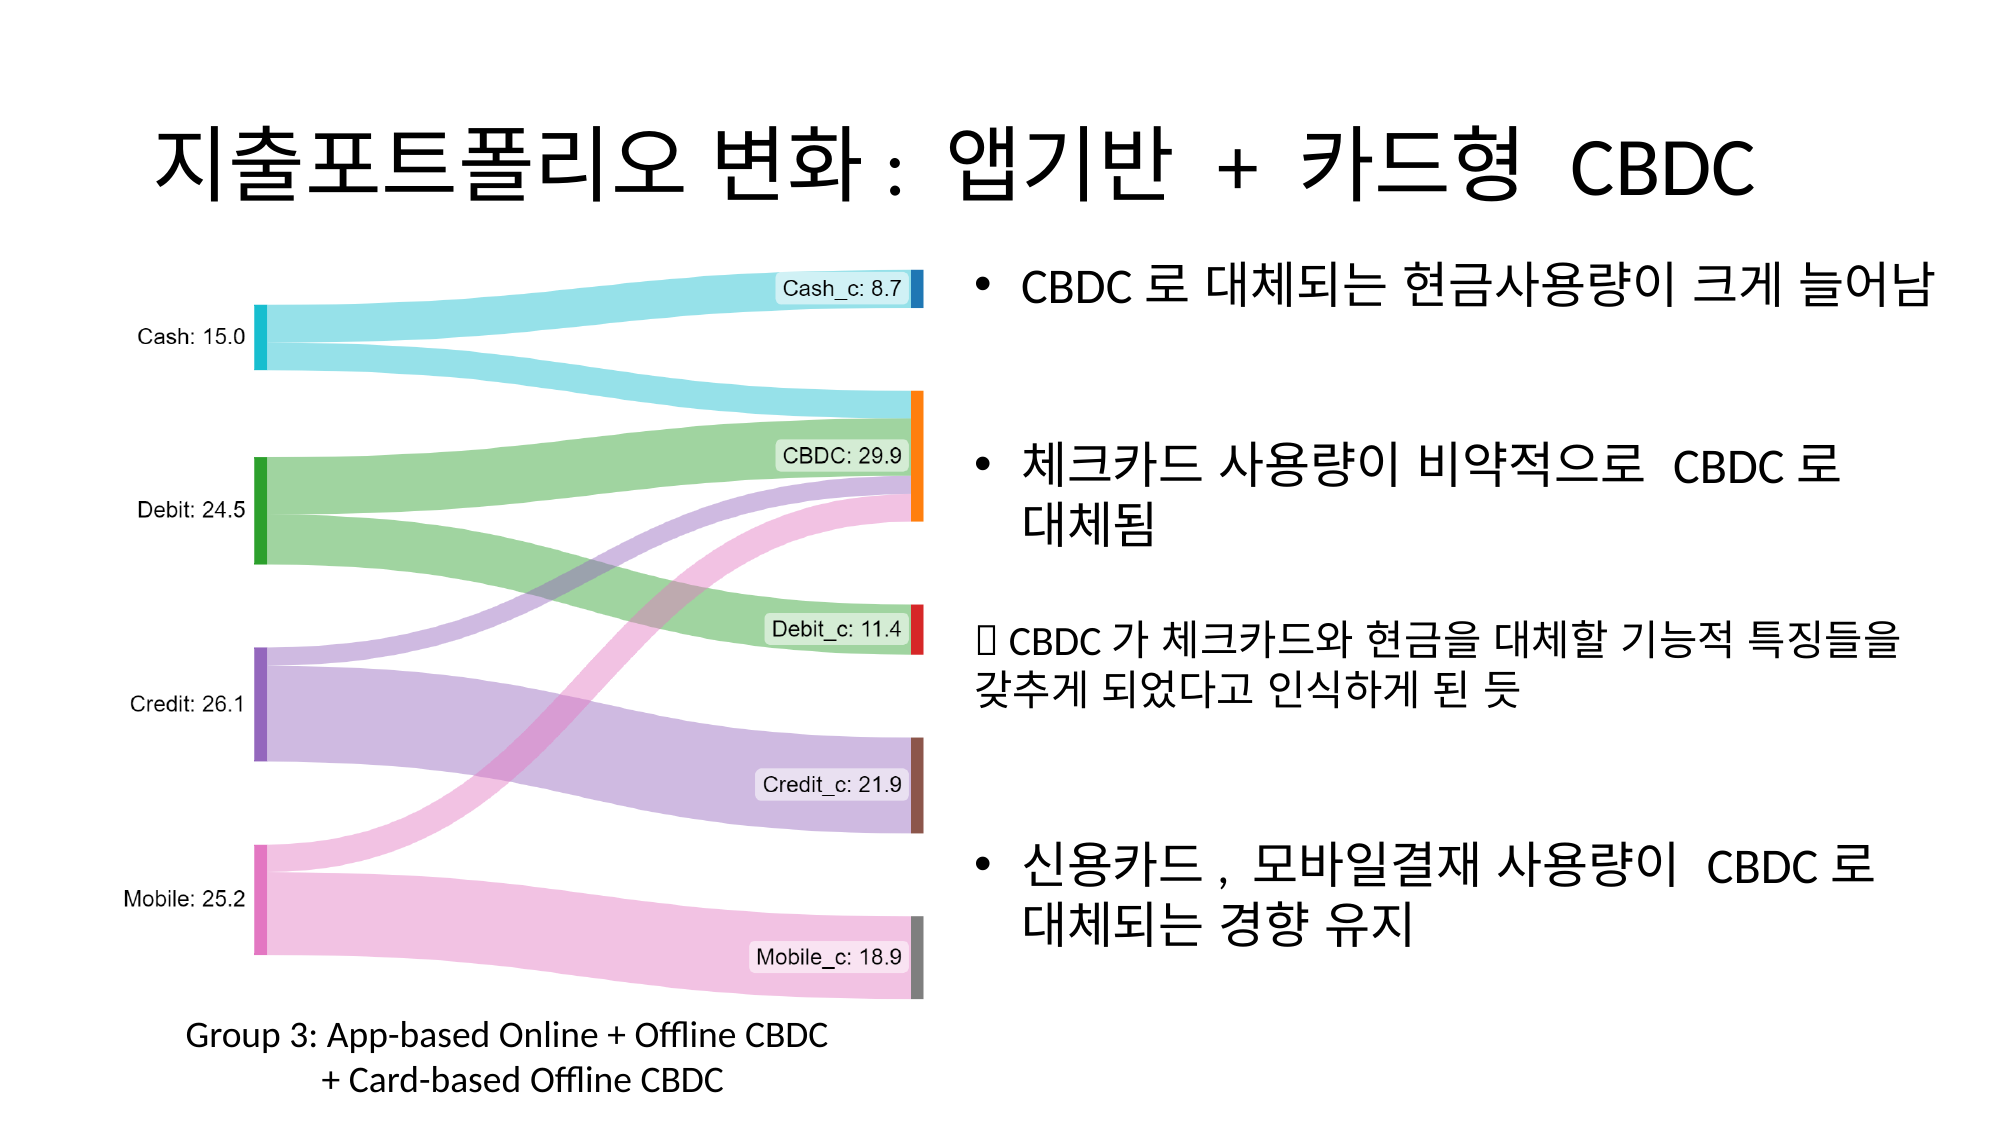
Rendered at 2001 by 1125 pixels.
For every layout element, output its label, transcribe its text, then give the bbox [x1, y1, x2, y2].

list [99, 215, 940, 1056]
text_box CBDC로 대체되는 현금사용량이 크게 늘어남 체크카드 사용량이 비약적으로 CBDC로 대체됨  CBDC가 체크카드와 현금을 대체할 기능적 특징들을 갖추게 되었다고 인식하게 된 듯 신용카드, 모바일결재 사용량이 CBDC로 대체되는 경향 유지 [959, 246, 1984, 961]
title 지출포트폴리오 변화: 앱기반 + 카드형 CBDC [137, 59, 1863, 278]
text_box Group 3: App-based Online + Offline CBDC + Card-based Offline CBDC [170, 1056, 870, 1107]
